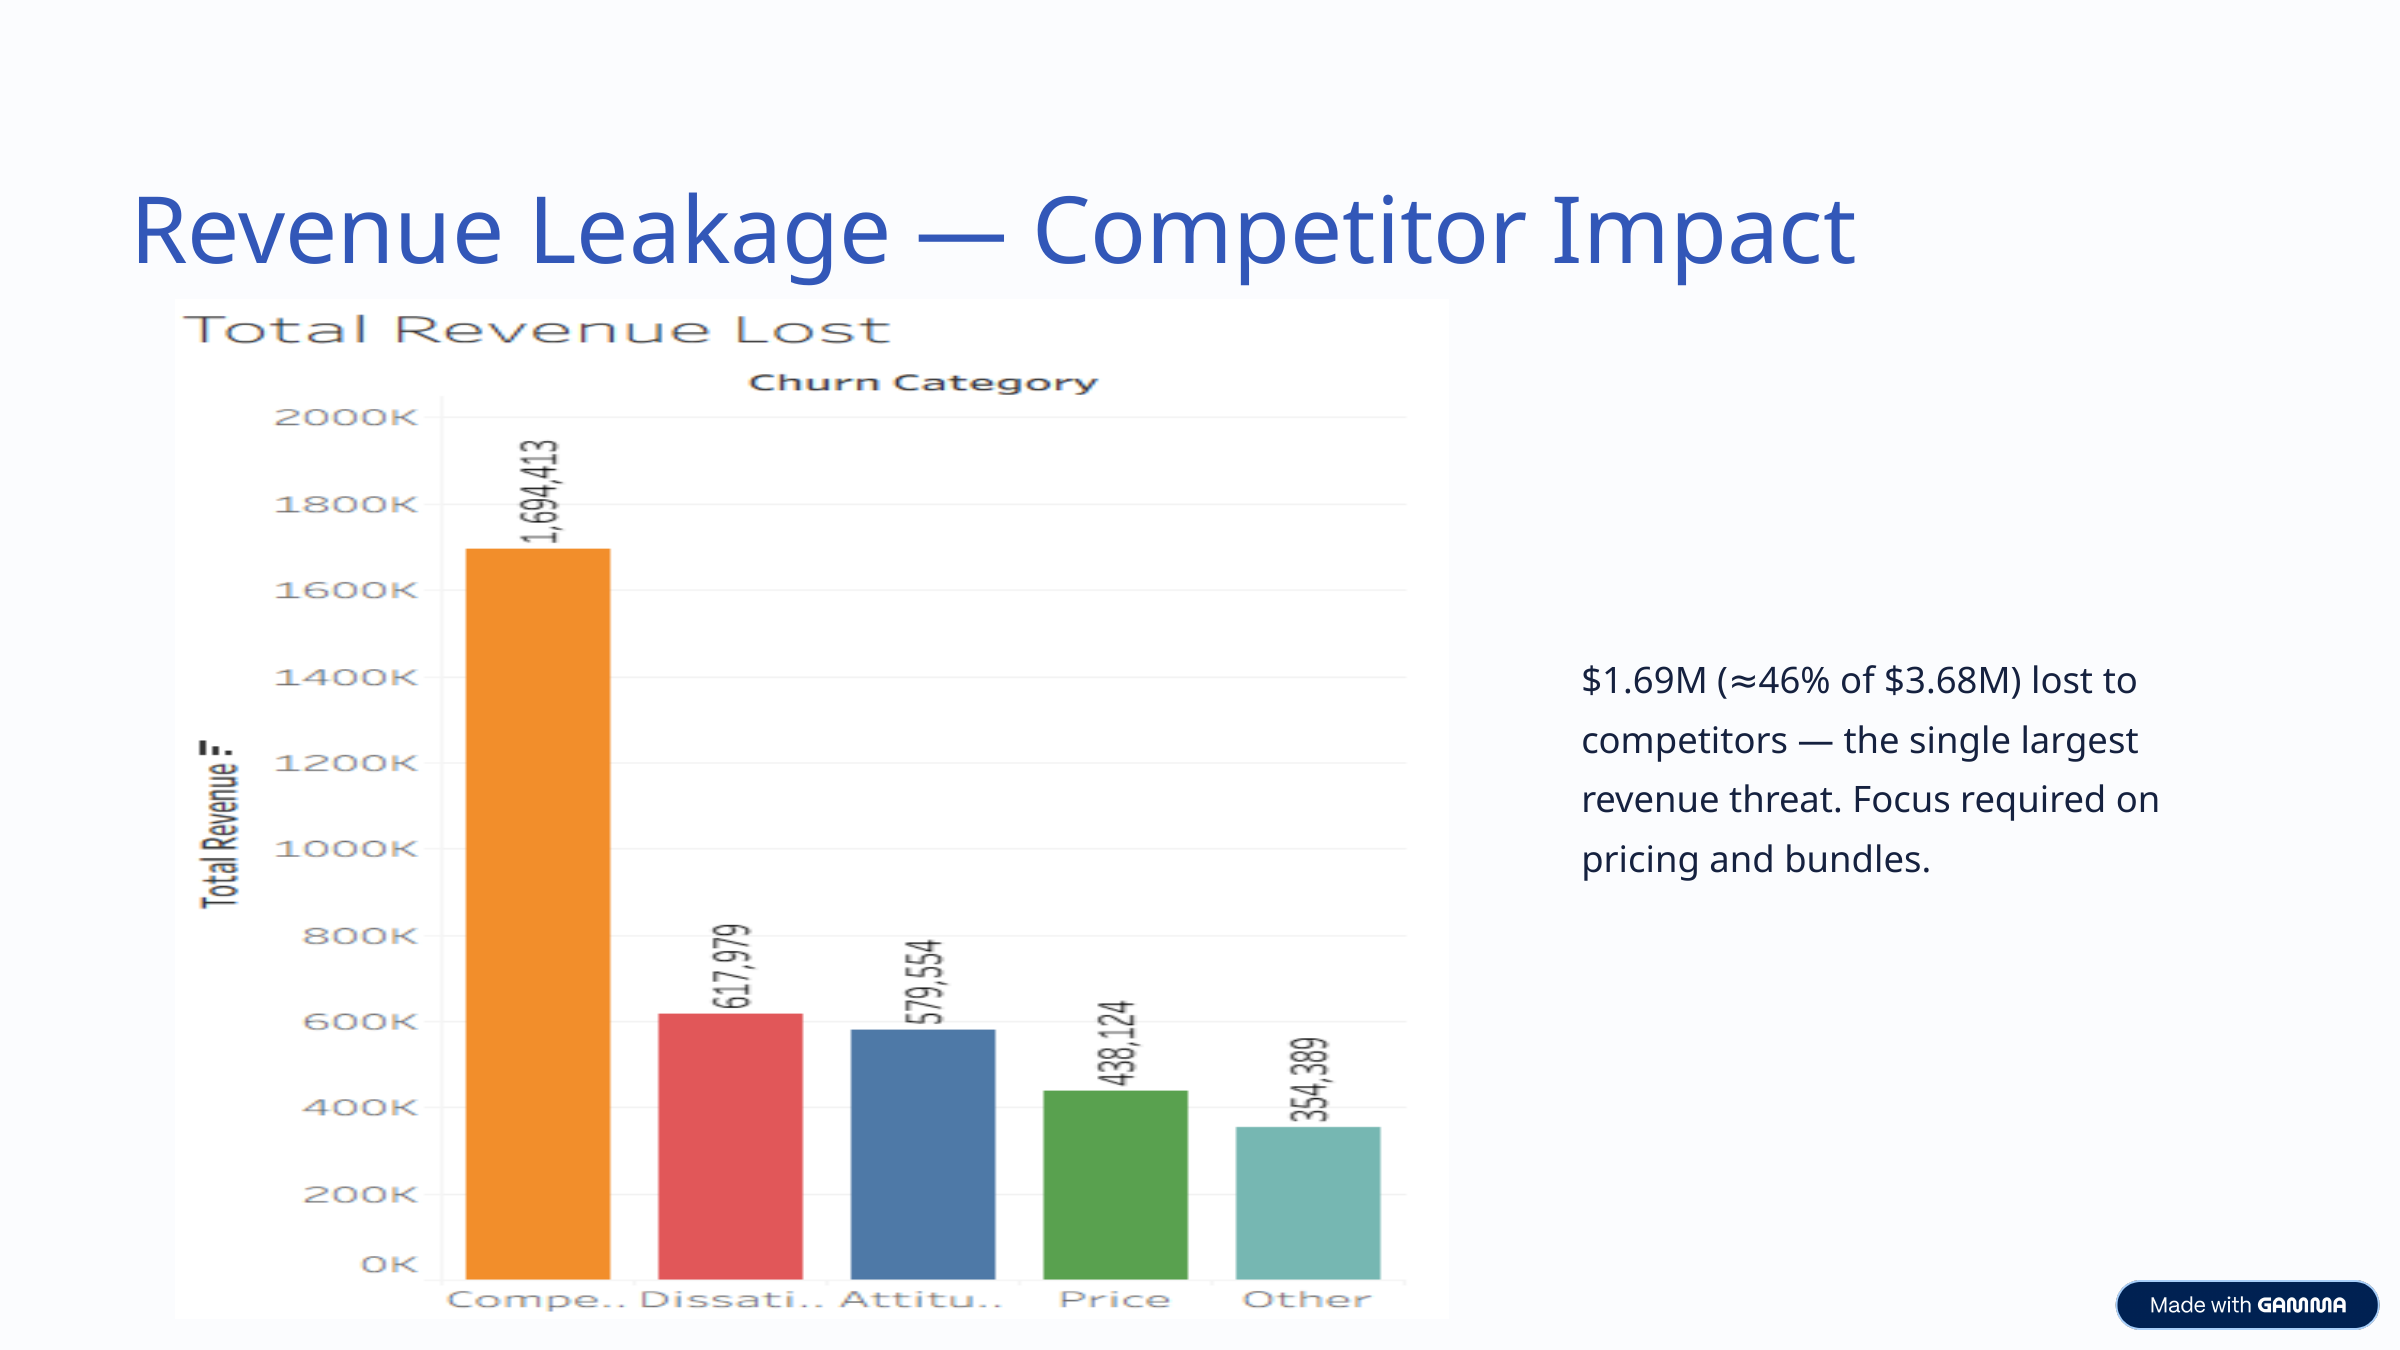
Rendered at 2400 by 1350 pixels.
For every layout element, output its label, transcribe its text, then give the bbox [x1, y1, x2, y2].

picture [130, 299, 1490, 1319]
picture [2106, 1271, 2389, 1339]
text_box Revenue Leakage — Competitor Impact [130, 166, 1834, 283]
text_box $1.69M (≈46% of $3.68M) lost to competitors — the single largest revenue threat. Focus required on pricing and bundles. [1581, 641, 2271, 880]
